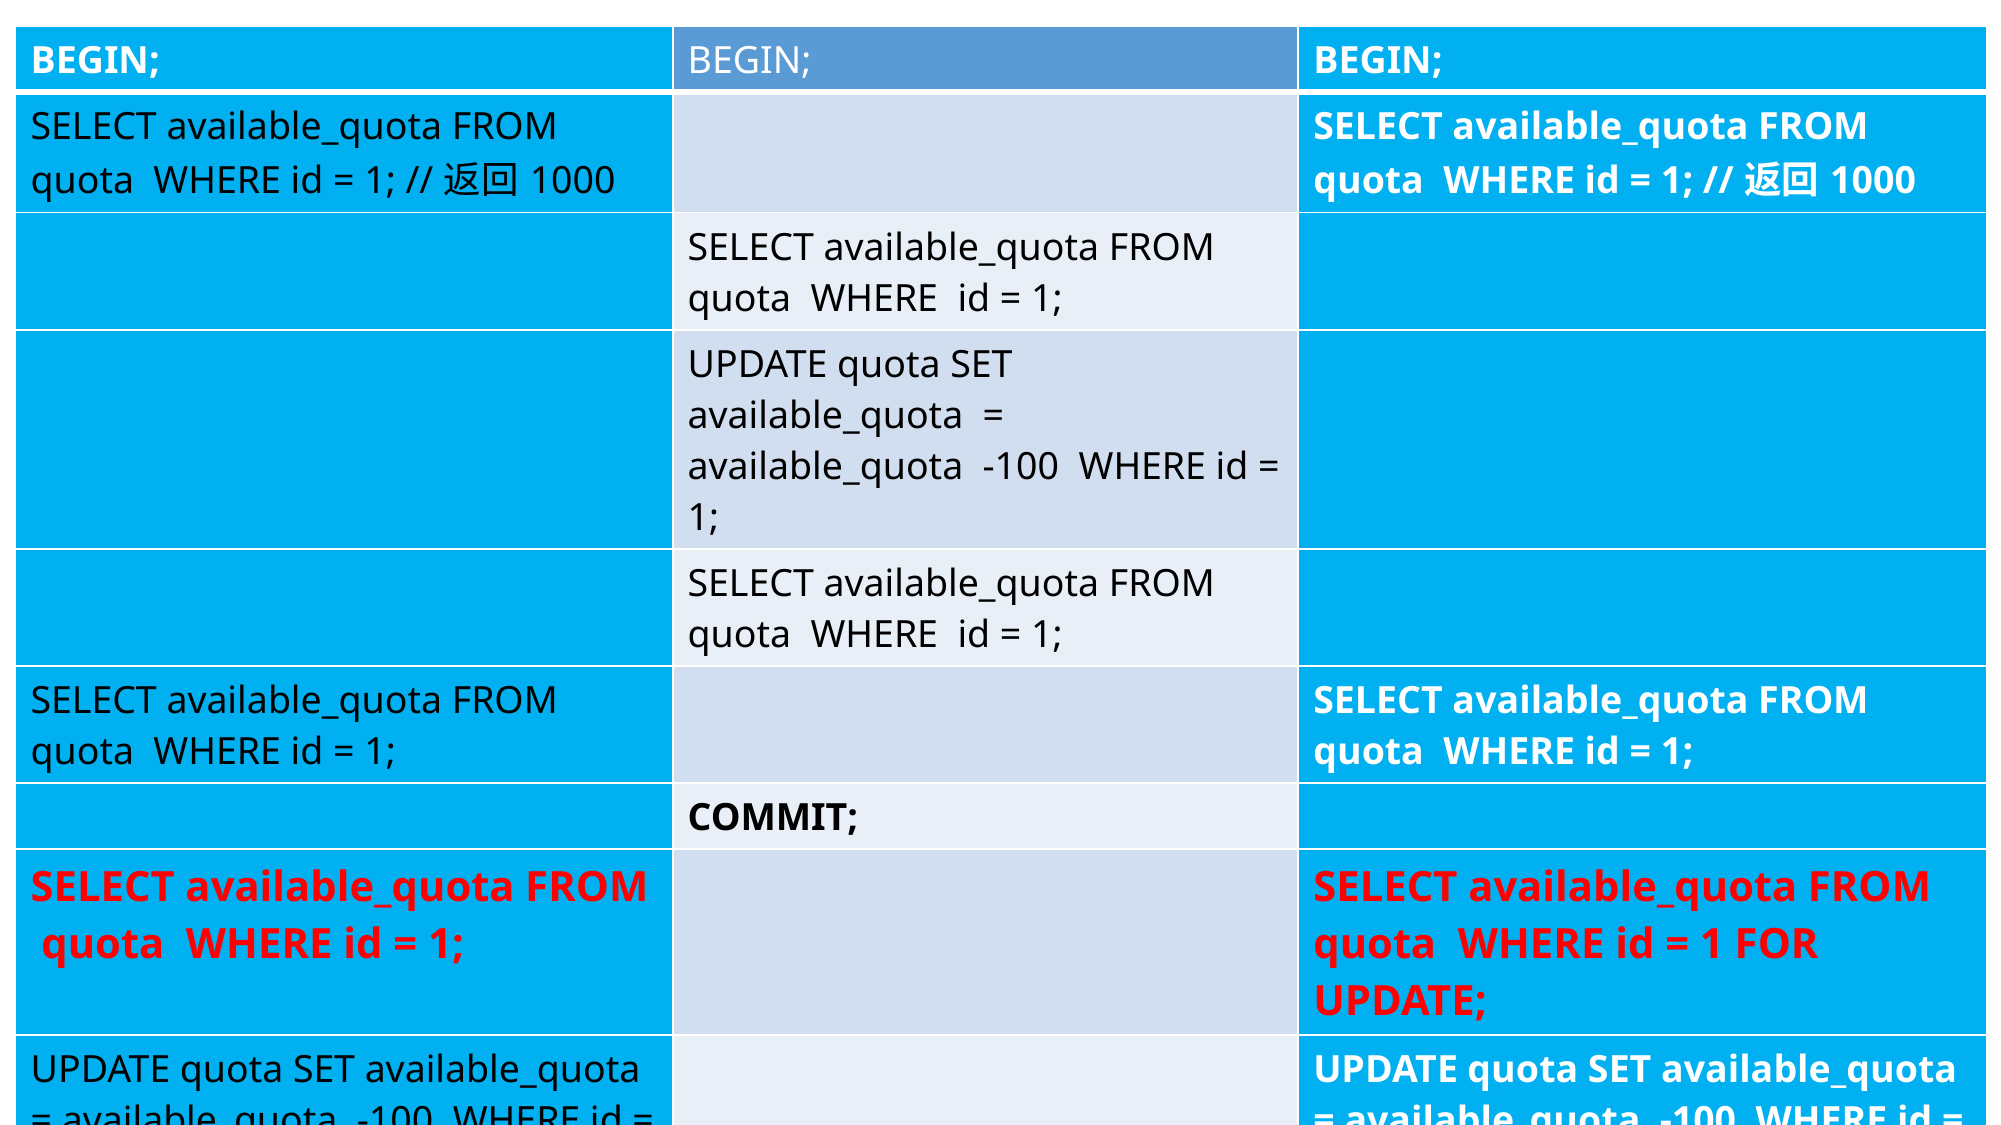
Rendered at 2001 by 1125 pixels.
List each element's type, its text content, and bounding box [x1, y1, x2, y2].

table_cell [674, 1036, 1297, 1125]
table_cell SELECT available_quota FROM quota WHERE id = 1 FOR UPDATE; [1299, 850, 1986, 1034]
table_cell SELECT available_quota FROM quota WHERE id = 1; [674, 213, 1297, 329]
table_cell [1299, 331, 1986, 548]
table_cell [674, 667, 1297, 782]
table_cell SELECT available_quota FROM quota WHERE id = 1; //返回1000 [1299, 95, 1986, 212]
table_header BEGIN; [1299, 27, 1986, 89]
table_cell [674, 95, 1297, 212]
table_header BEGIN; [16, 27, 672, 89]
table_cell [16, 784, 672, 848]
table_cell UPDATE quota SET available_quota = available_quota -100 WHERE id = 1; [674, 331, 1297, 548]
table_cell [674, 850, 1297, 1034]
table_cell [16, 550, 672, 665]
table_cell SELECT available_quota FROM quota WHERE id = 1; [674, 550, 1297, 665]
table_cell [1299, 550, 1986, 665]
table_cell UPDATE quota SET available_quota = available_quota -100 WHERE id = 1; [1299, 1036, 1986, 1125]
table_cell [1299, 213, 1986, 329]
table_cell SELECT available_quota FROM quota WHERE id = 1; [16, 850, 672, 1034]
table_cell COMMIT; [674, 784, 1297, 848]
table_cell SELECT available_quota FROM quota WHERE id = 1; //返回1000 [16, 95, 672, 212]
table_header BEGIN; [674, 27, 1297, 89]
table_cell [16, 213, 672, 329]
table_cell UPDATE quota SET available_quota = available_quota -100 WHERE id = 1; [16, 1036, 672, 1125]
table_cell [16, 331, 672, 548]
table_cell SELECT available_quota FROM quota WHERE id = 1; [16, 667, 672, 782]
table_cell [1299, 784, 1986, 848]
table_cell SELECT available_quota FROM quota WHERE id = 1; [1299, 667, 1986, 782]
